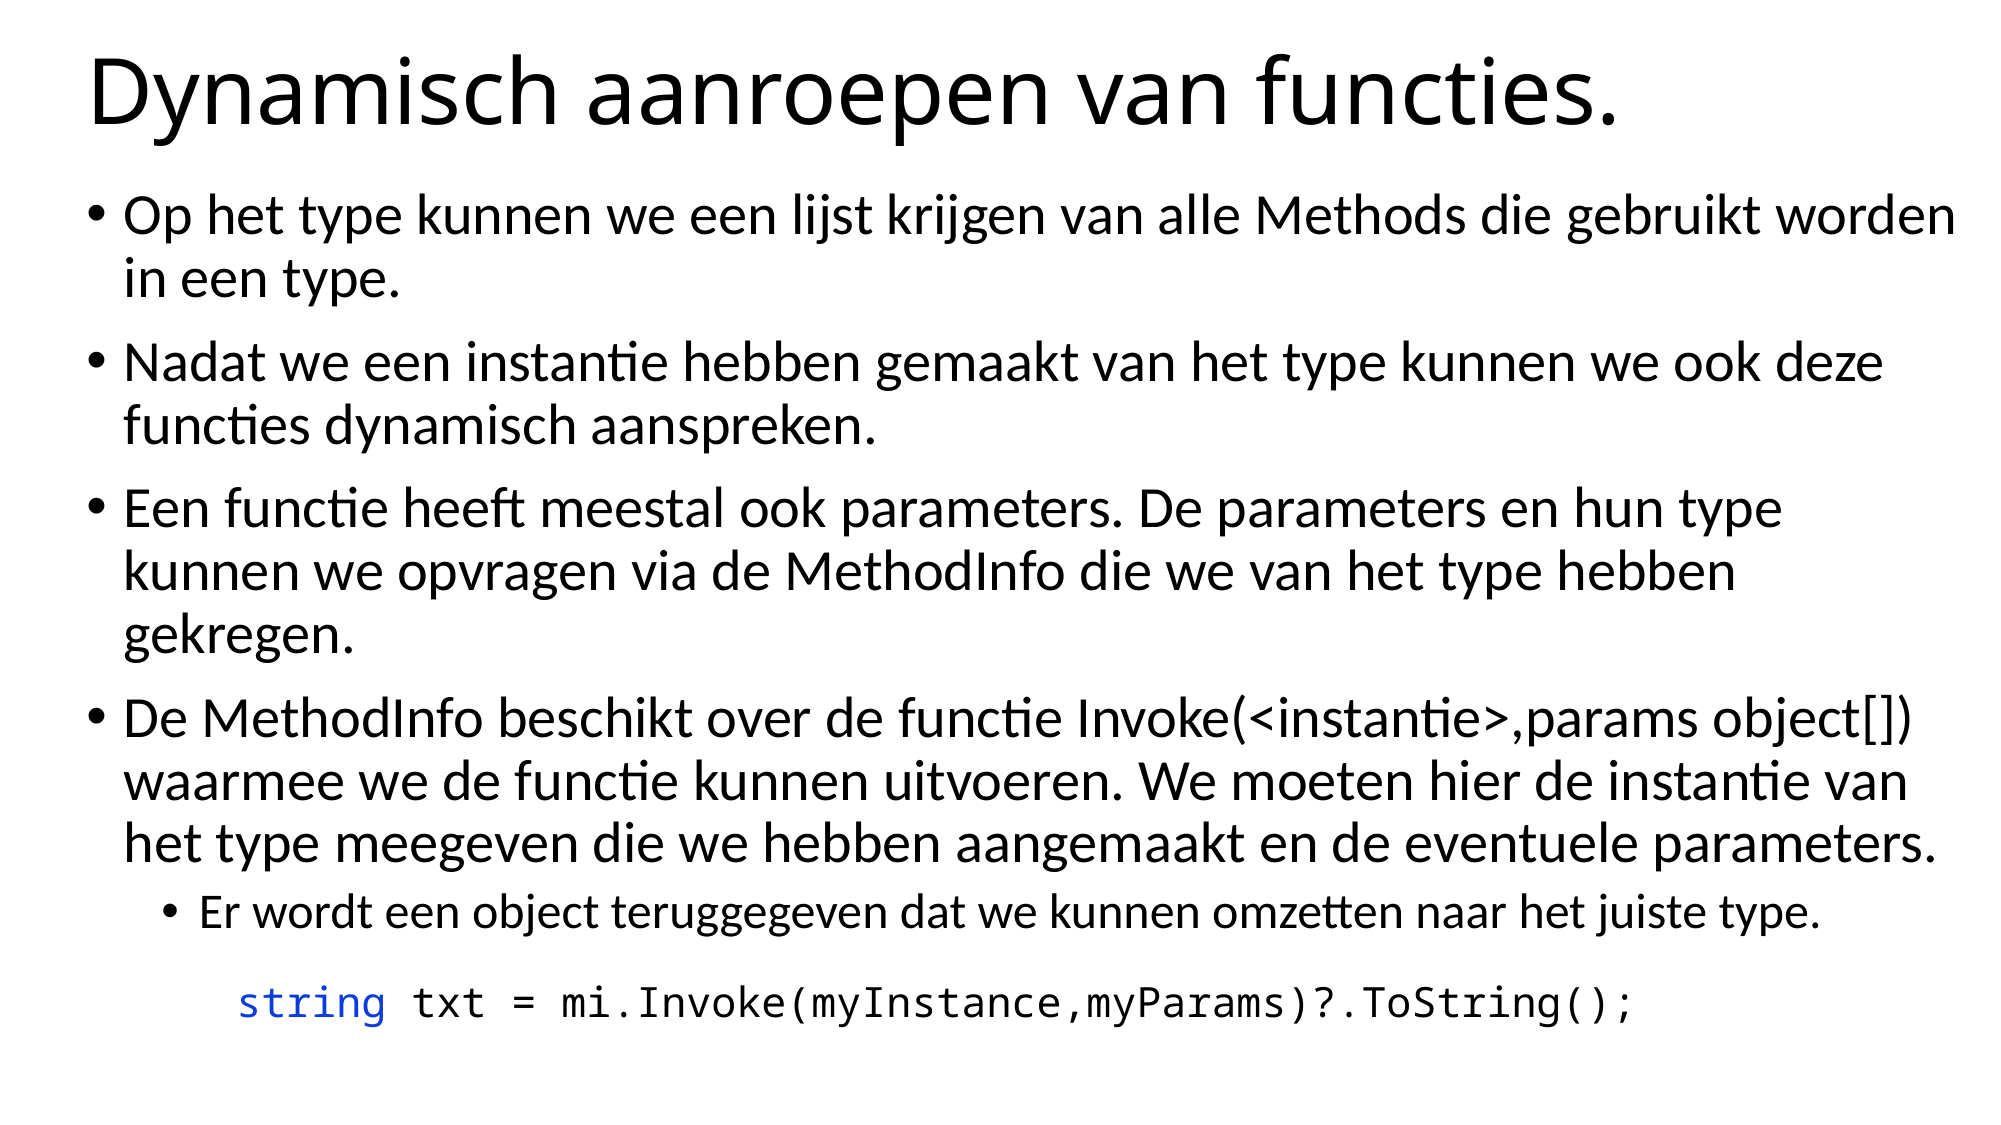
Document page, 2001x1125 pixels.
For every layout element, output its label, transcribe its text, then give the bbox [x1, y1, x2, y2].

title Dynamisch aanroepen van functies. [71, 29, 1863, 160]
list Op het type kunnen we een lijst krijgen van alle Methods die gebruikt worden in een type. Nadat we een instantie hebben gemaakt van het type kunnen we ook deze functies dynamisch aanspreken. Een functie heeft meestal ook parameters. De parameters en hun type kunnen we opvragen via de MethodInfo die we van het type hebben gekregen. De MethodInfo beschikt over de functie Invoke(<instantie>,params object[]) waarmee we de functie kunnen uitvoeren. We moeten hier de instantie van het type meegeven die we hebben aangemaakt en de eventuele parameters. Er wordt een object teruggegeven dat we kunnen omzetten naar het juiste type. string txt = mi.Invoke(myInstance,myParams)?.ToString(); [71, 177, 1987, 1083]
